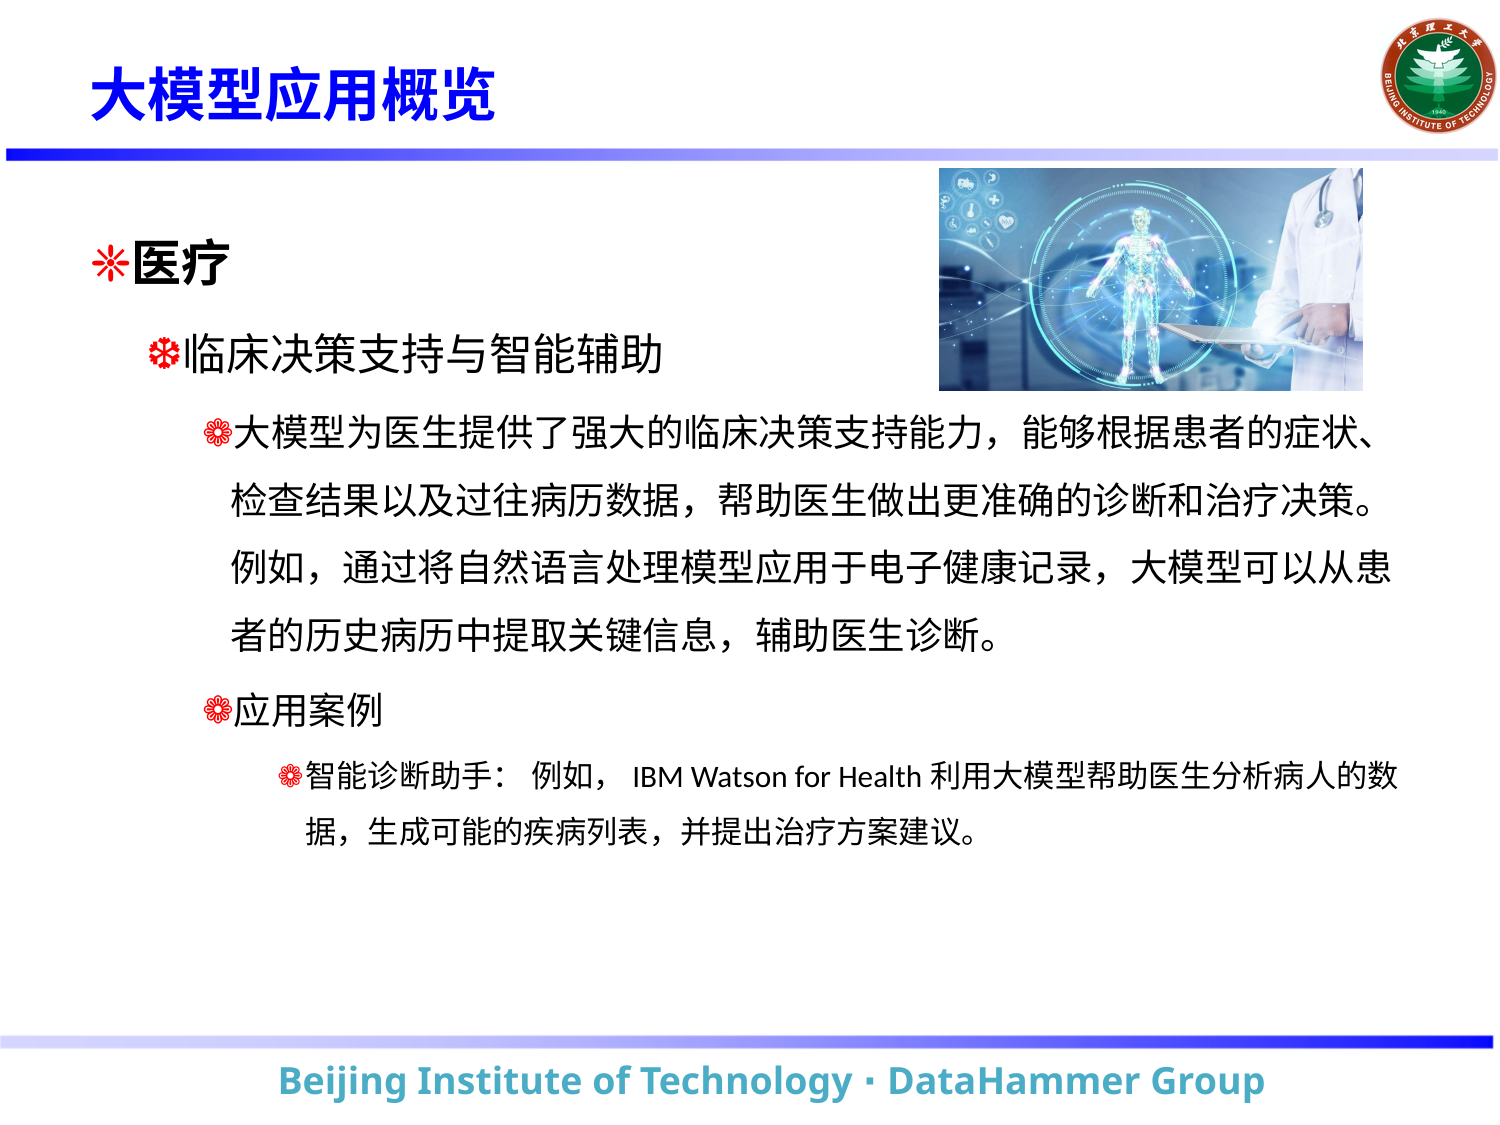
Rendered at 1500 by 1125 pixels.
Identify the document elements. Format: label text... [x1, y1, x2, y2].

picture [0, 16, 1500, 391]
list 医疗 临床决策支持与智能辅助 大模型为医生提供了强大的临床决策支持能力，能够根据患者的症状、检查结果以及过往病历数据，帮助医生做出更准确的诊断和治疗决策。例如，通过将自然语言处理模型应用于电子健康记录，大模型可以从患者的历史病历中提取关键信息，辅助医生诊断。 应用案例 智能诊断助手： 例如，IBM Watson for Health利用大模型帮助医生分析病人的数据，生成可能的疾病列表，并提出治疗方案建议。 [74, 194, 1426, 767]
picture [0, 1028, 1498, 1063]
title 大模型应用概览 [74, 34, 1378, 152]
